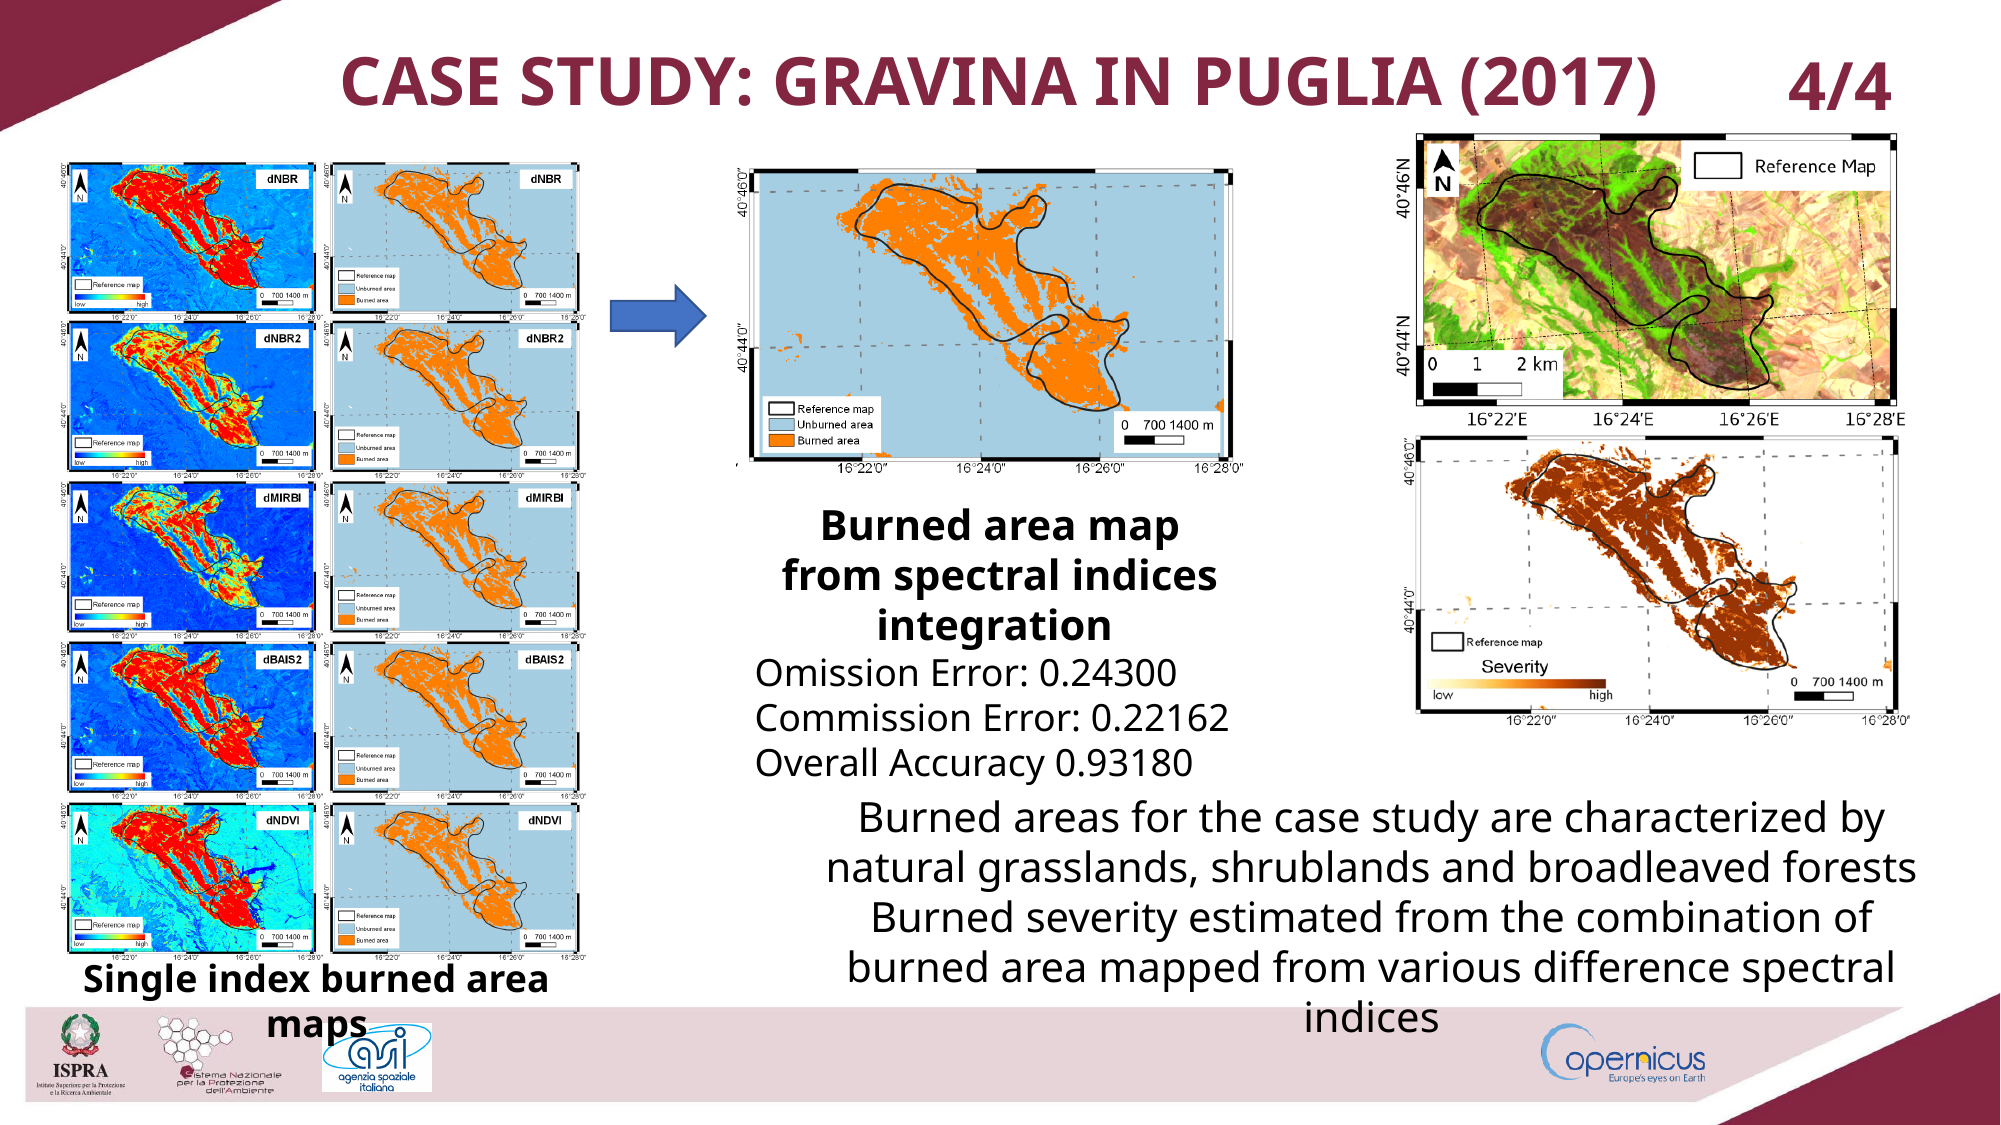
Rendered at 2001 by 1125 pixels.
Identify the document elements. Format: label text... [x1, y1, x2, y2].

picture [0, 0, 2001, 1125]
text_box Single index burned area maps [47, 975, 587, 1053]
text_box [611, 283, 707, 349]
title CASE STUDY: gravina in Puglia (2017) [136, 17, 1862, 151]
text_box Burned area map from spectral indices integration Omission Error: 0.24300 Commission Error: 0.22162 Overall Accuracy 0.93180 [739, 491, 1260, 882]
text_box 4/4 [1773, 36, 1968, 132]
text_box Burned areas for the case study are characterized by natural grasslands, shrublands and broadleaved forests Burned severity estimated from the combination of burned area mapped from various difference spectral indices [790, 783, 1953, 1048]
